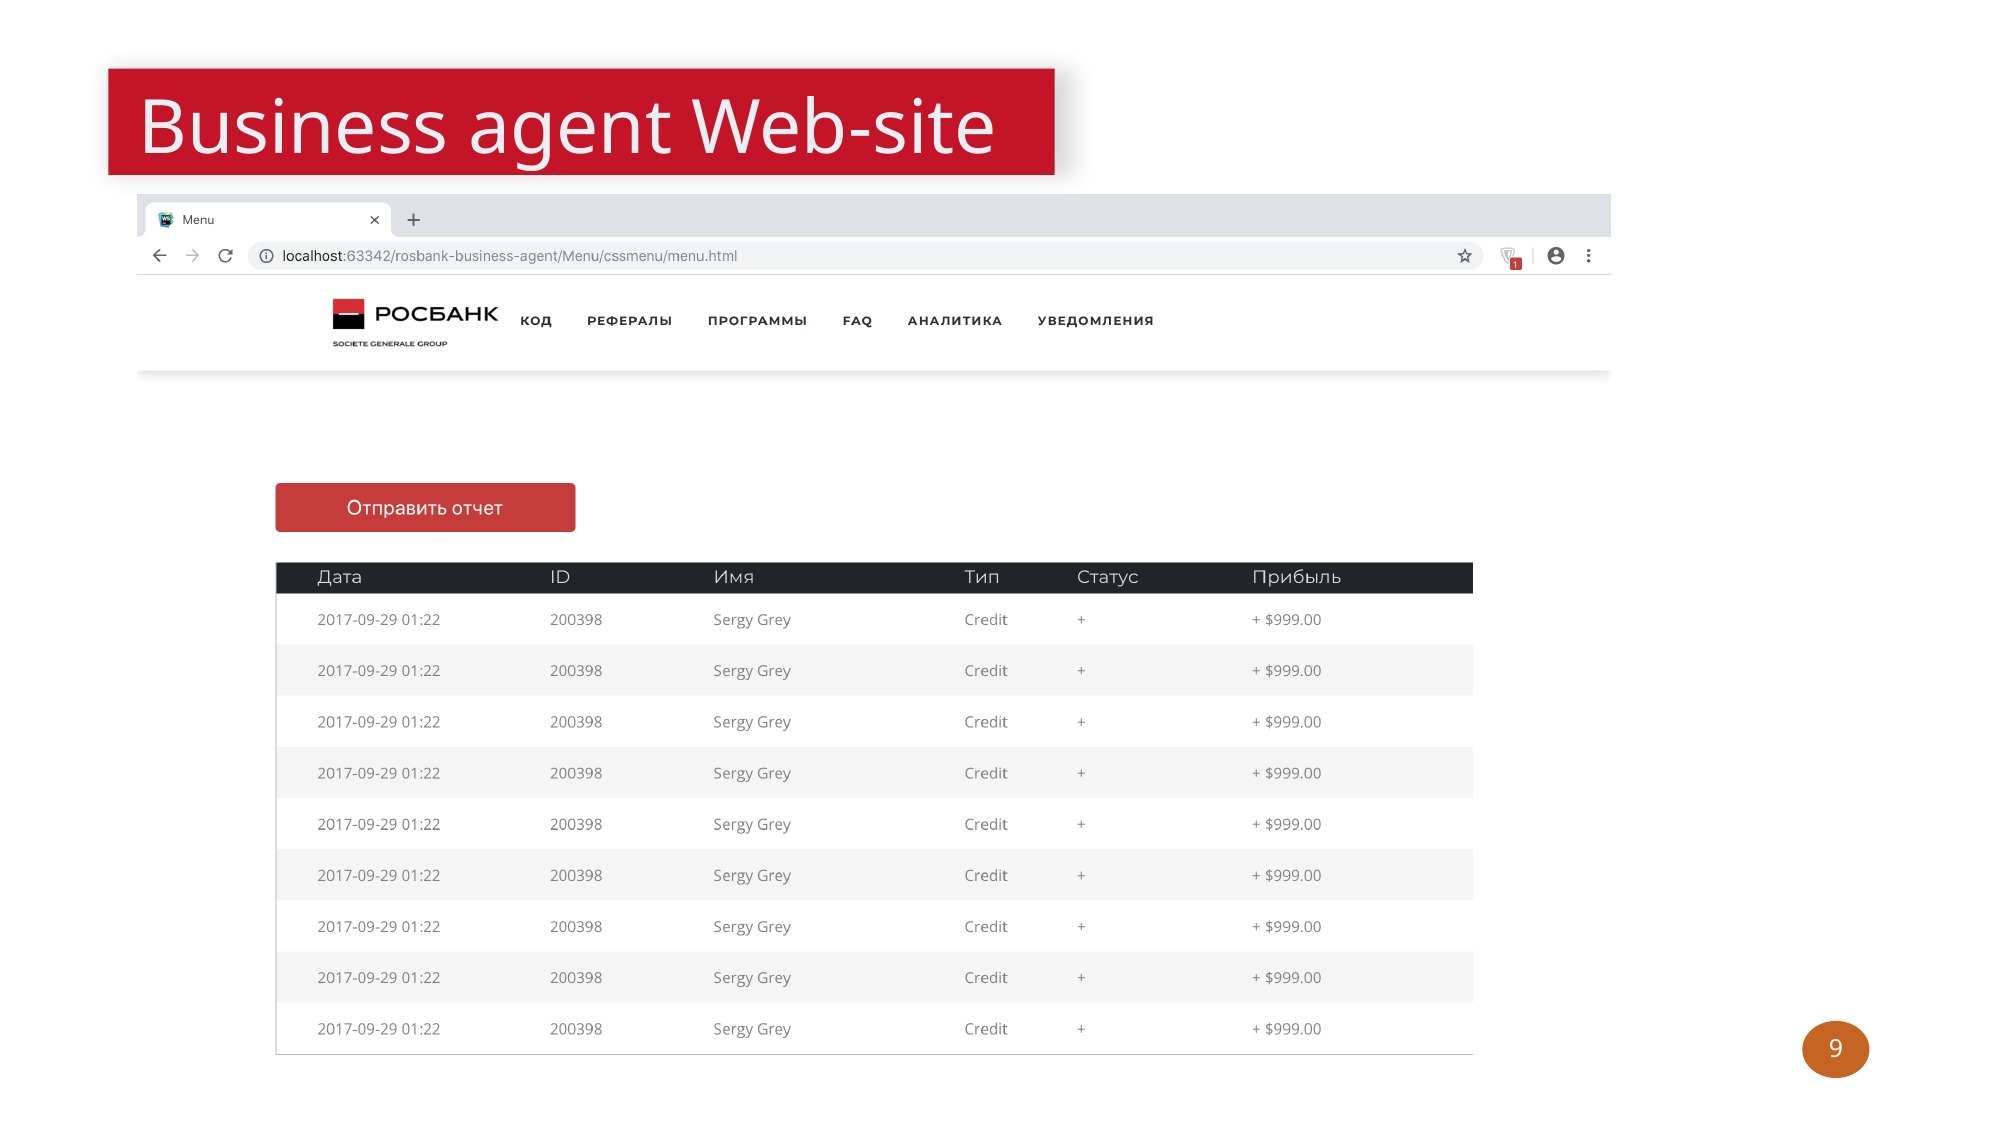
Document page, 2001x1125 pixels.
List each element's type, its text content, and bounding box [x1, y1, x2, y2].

slide_number 9 [1802, 1020, 1870, 1079]
picture [137, 194, 1611, 1115]
title Business agent Web-site [108, 68, 1055, 175]
